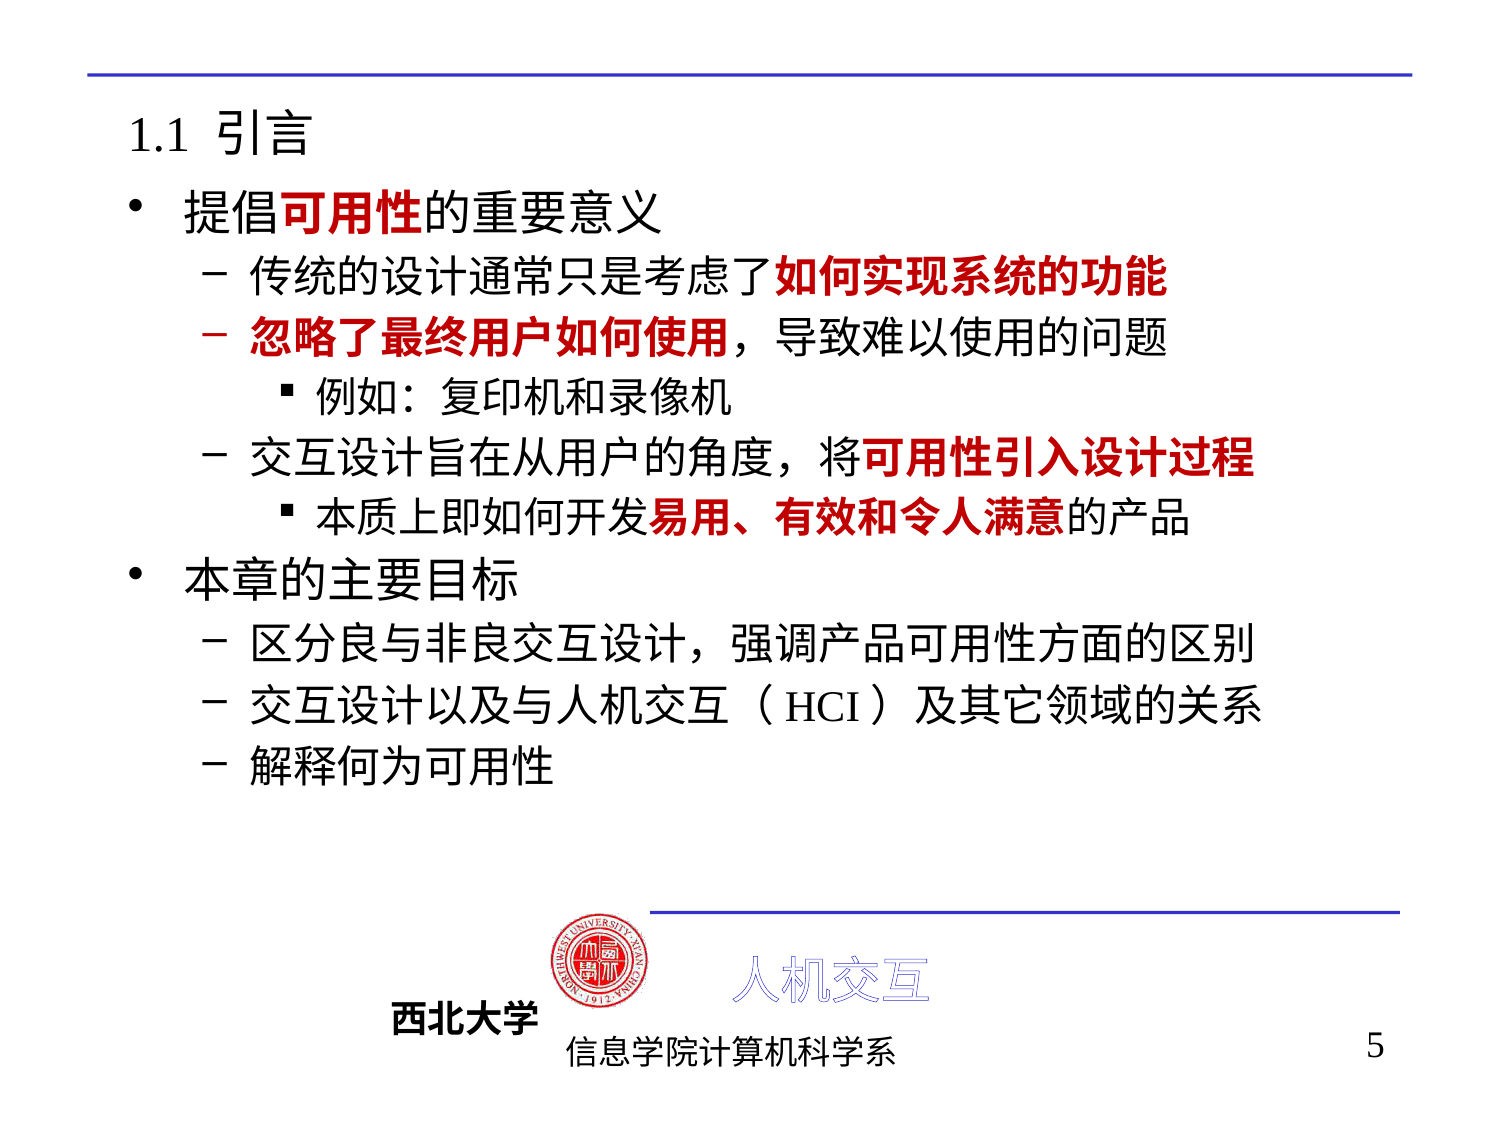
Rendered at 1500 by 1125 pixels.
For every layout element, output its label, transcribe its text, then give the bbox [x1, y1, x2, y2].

list 提倡可用性的重要意义 传统的设计通常只是考虑了如何实现系统的功能 忽略了最终用户如何使用，导致难以使用的问题 例如：复印机和录像机 交互设计旨在从用户的角度，将可用性引入设计过程 本质上即如何开发易用、有效和令人满意的产品 本章的主要目标 区分良与非良交互设计，强调产品可用性方面的区别 交互设计以及与人机交互（HCI）及其它领域的关系 解释何为可用性 [112, 174, 1388, 905]
slide_number 5 [1087, 1012, 1401, 1088]
title 1.1 引言 [112, 87, 1388, 174]
